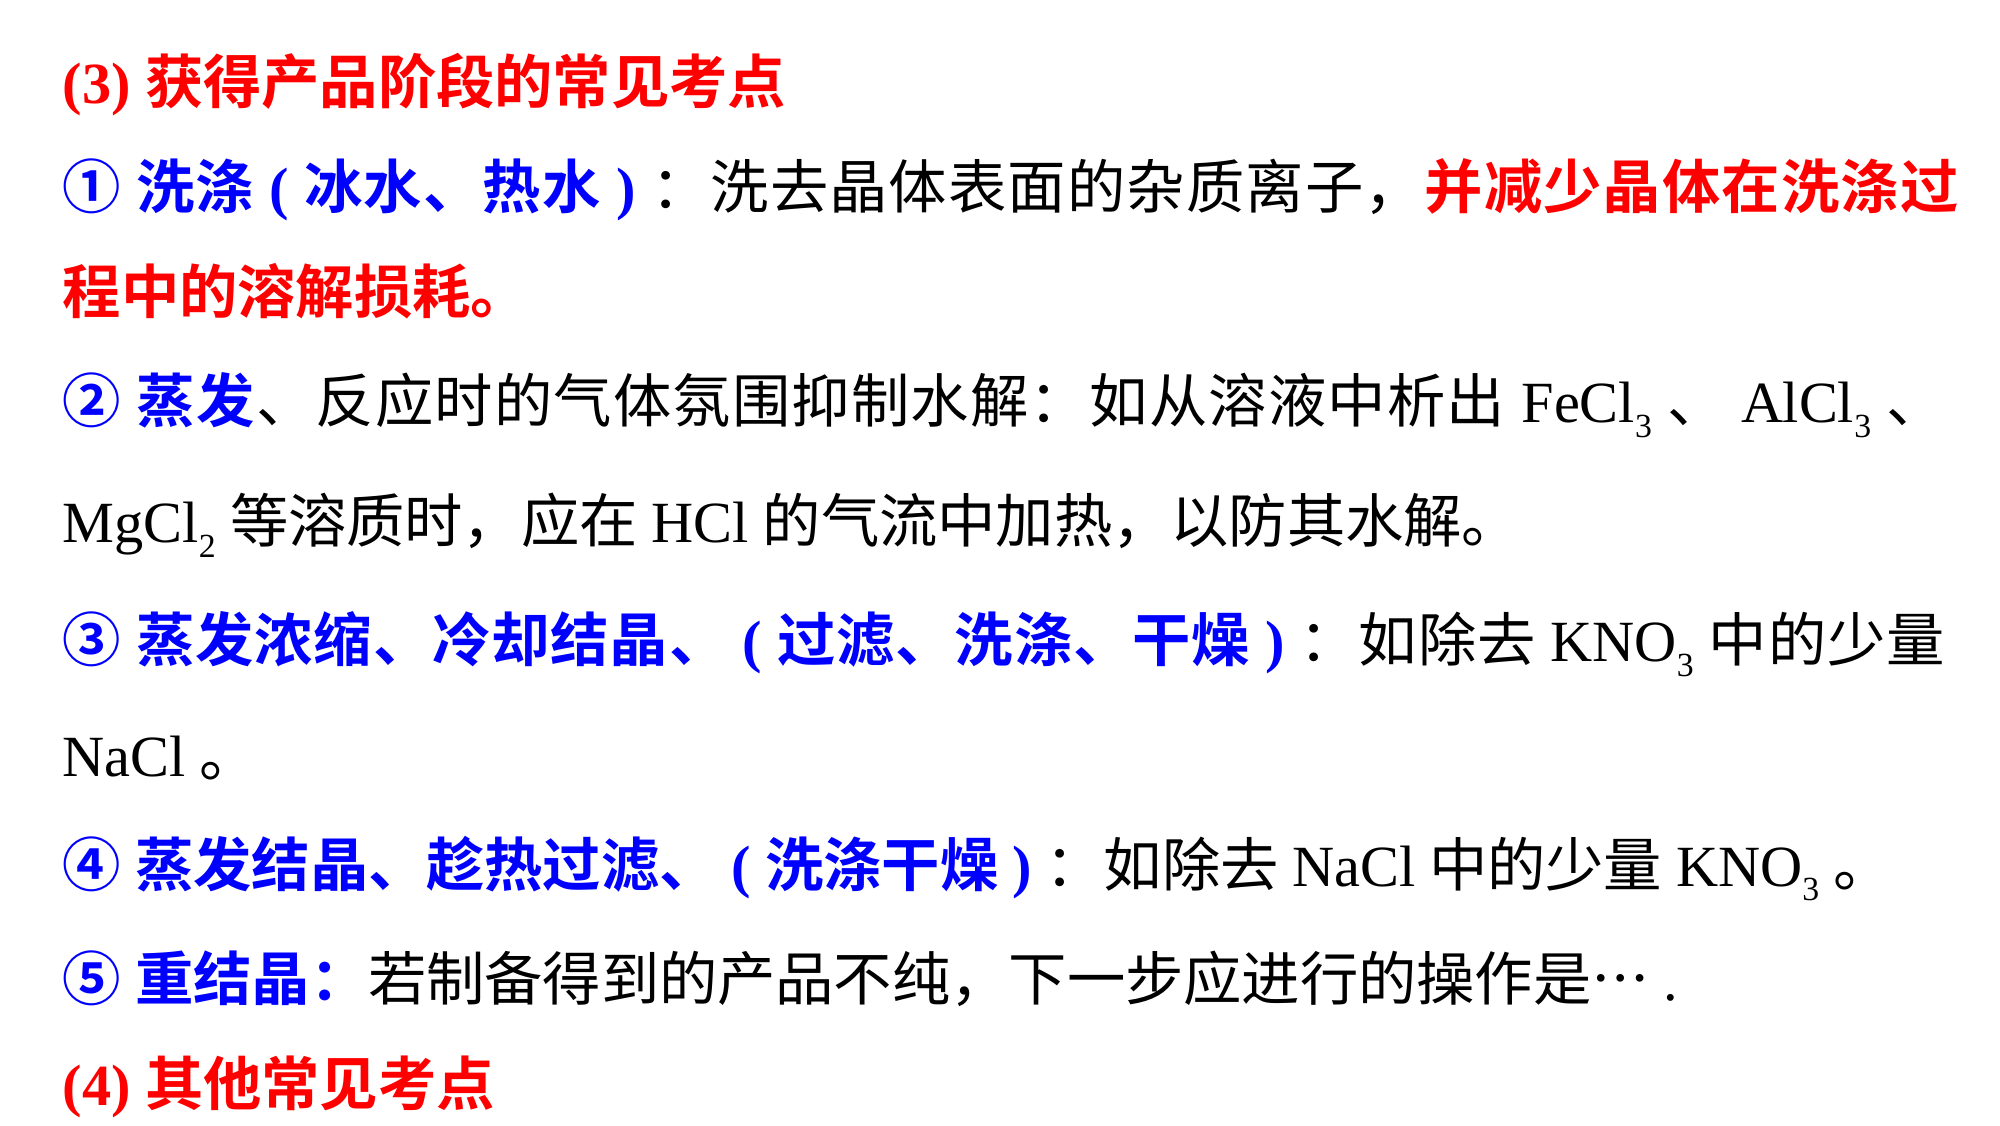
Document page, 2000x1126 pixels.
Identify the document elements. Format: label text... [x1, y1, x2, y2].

text_box (3)获得产品阶段的常见考点 ①洗涤(冰水、热水)：洗去晶体表面的杂质离子，并减少晶体在洗涤过程中的溶解损耗。 ②蒸发、反应时的气体氛围抑制水解：如从溶液中析出FeCl3、AlCl3、MgCl2等溶质时，应在HCl的气流中加热，以防其水解。 ③蒸发浓缩、冷却结晶、(过滤、洗涤、干燥)：如除去KNO3中的少量NaCl。 ④蒸发结晶、趁热过滤、(洗涤干燥)：如除去NaCl中的少量KNO3。 ⑤重结晶：若制备得到的产品不纯，下一步应进行的操作是…. (4)其他常见考点 ①化学方程式 ②实验仪器 ③计算 ④信息 [42, 0, 1979, 1126]
